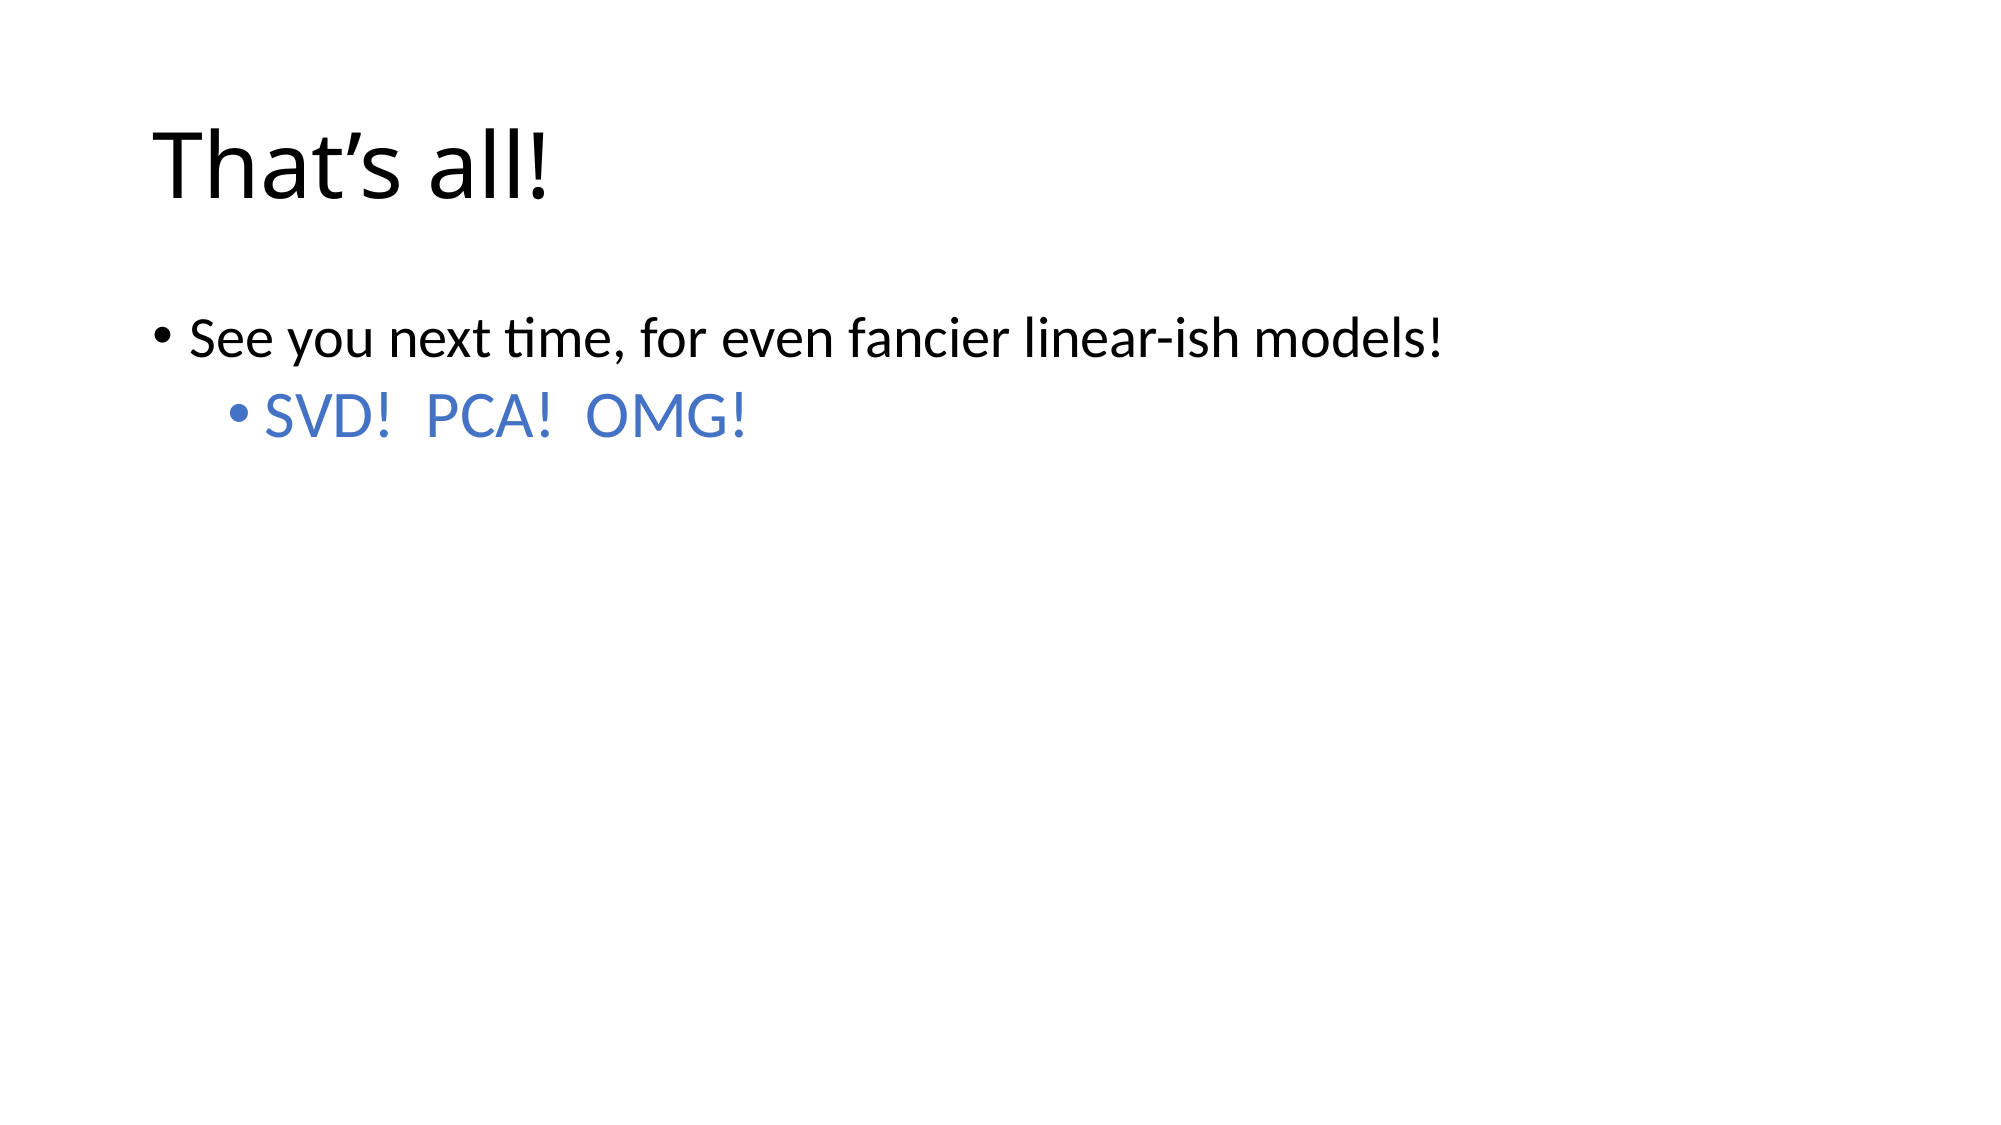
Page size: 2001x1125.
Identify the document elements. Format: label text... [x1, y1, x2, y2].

title That’s all! [137, 59, 1863, 278]
list See you next time, for even fancier linear-ish models! SVD! PCA! OMG! [137, 299, 1863, 1014]
